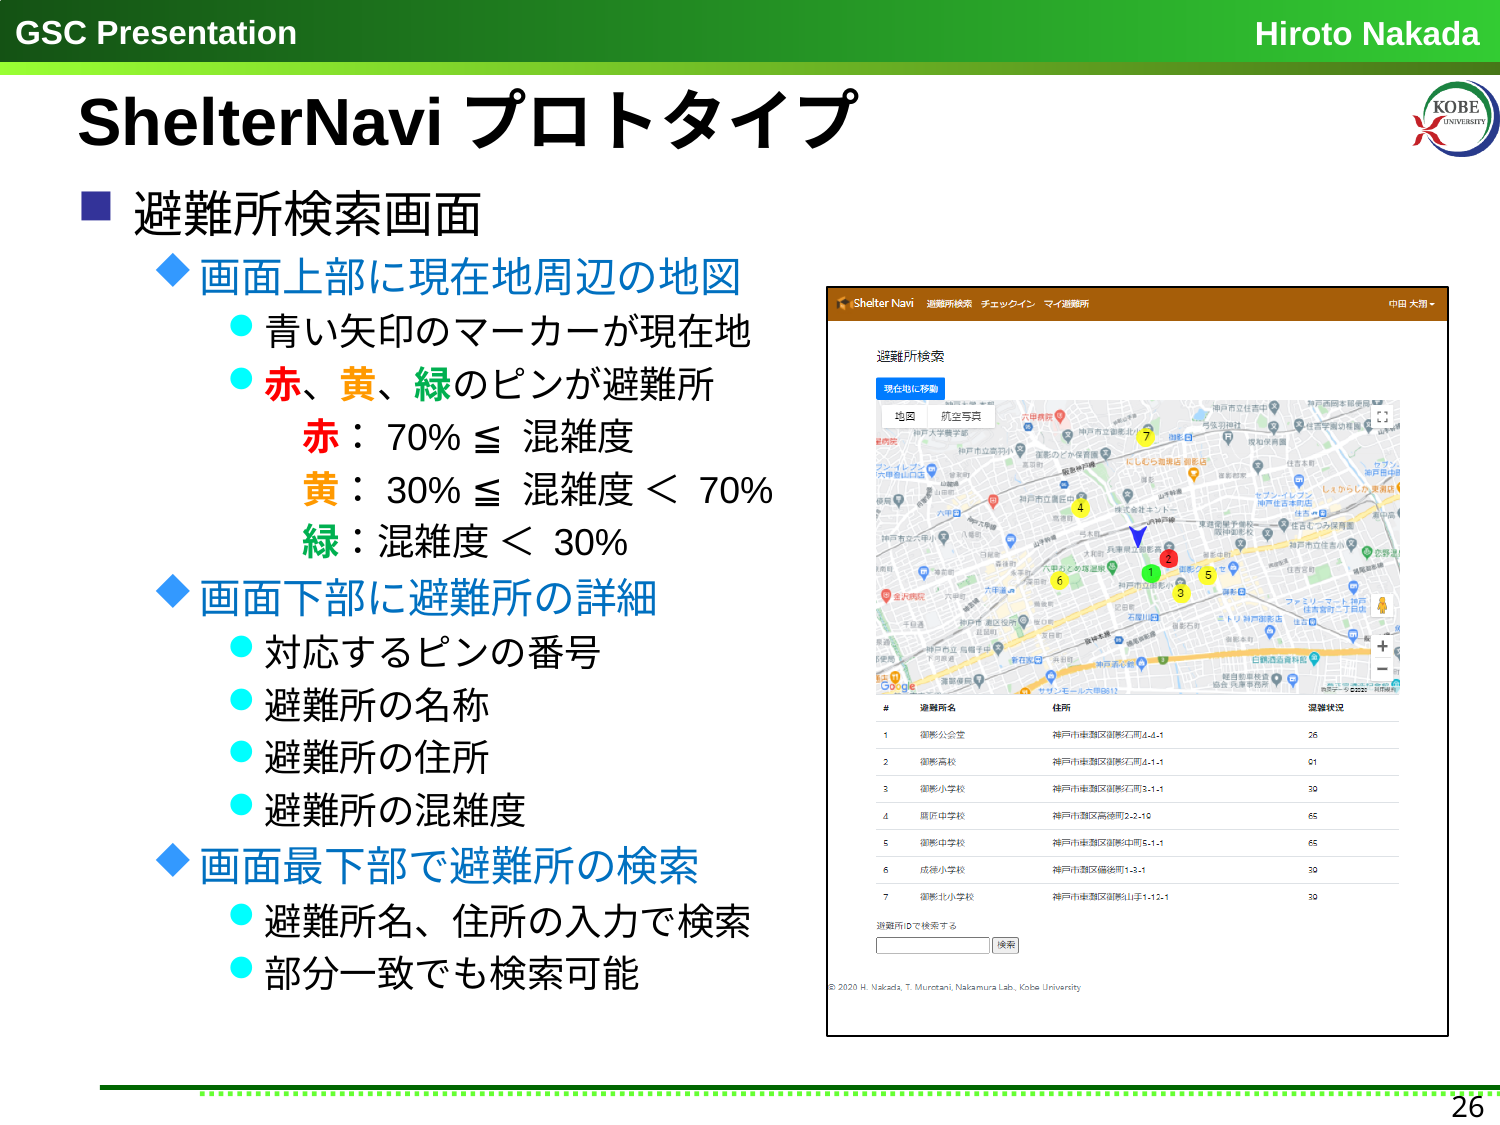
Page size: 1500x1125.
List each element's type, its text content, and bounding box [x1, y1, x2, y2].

picture [1412, 80, 1500, 157]
list 避難所検索画面 画面上部に現在地周辺の地図 青い矢印のマーカーが現在地 赤、黄、緑のピンが避難所 赤：70% ≦ 混雑度 黄：30% ≦ 混雑度 ＜ 70% 緑：混雑度 ＜ 30% 画面下部に避難所の詳細 対応するピンの番号 避難所の名称 避難所の住所 避難所の混雑度 画面最下部で避難所の検索 避難所名、住所の入力で検索 部分一致でも検索可能 [62, 174, 1438, 1050]
title ShelterNaviプロトタイプ [62, 75, 1350, 163]
slide_number 26 [1187, 1081, 1500, 1125]
picture [827, 287, 1448, 1036]
